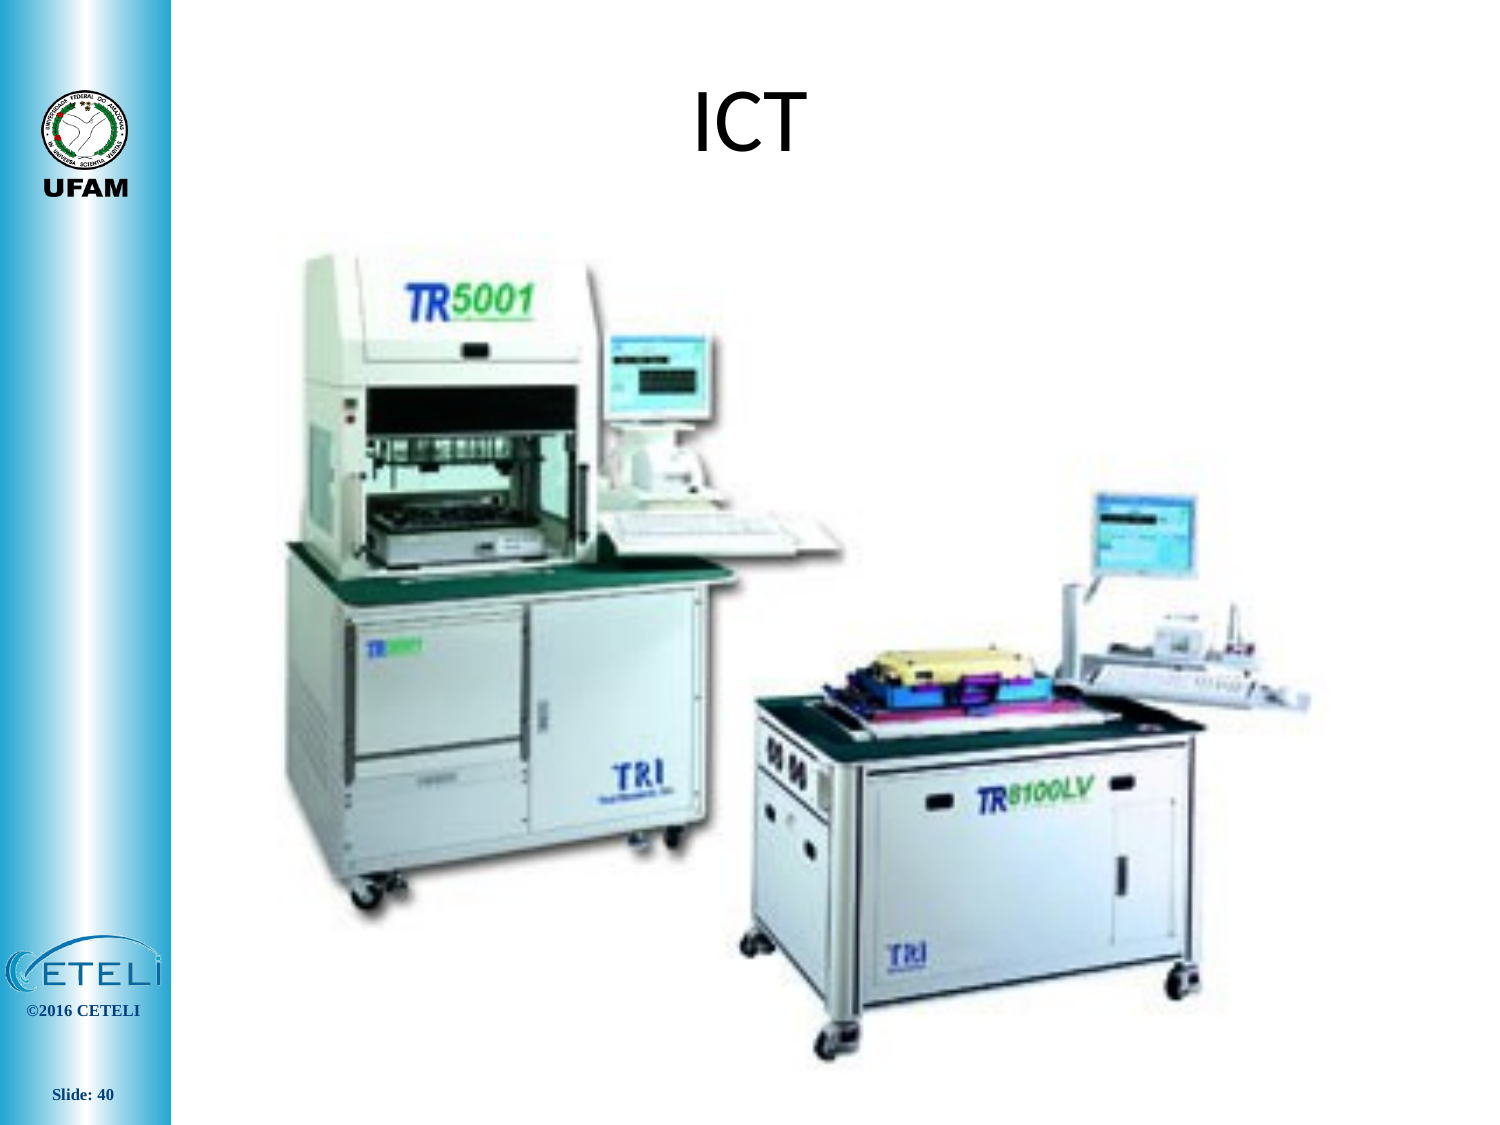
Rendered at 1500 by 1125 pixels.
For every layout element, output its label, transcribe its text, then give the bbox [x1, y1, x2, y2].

picture [41, 90, 75, 197]
picture [3, 934, 163, 996]
title ICT [75, 45, 1425, 233]
picture [276, 232, 1326, 1083]
